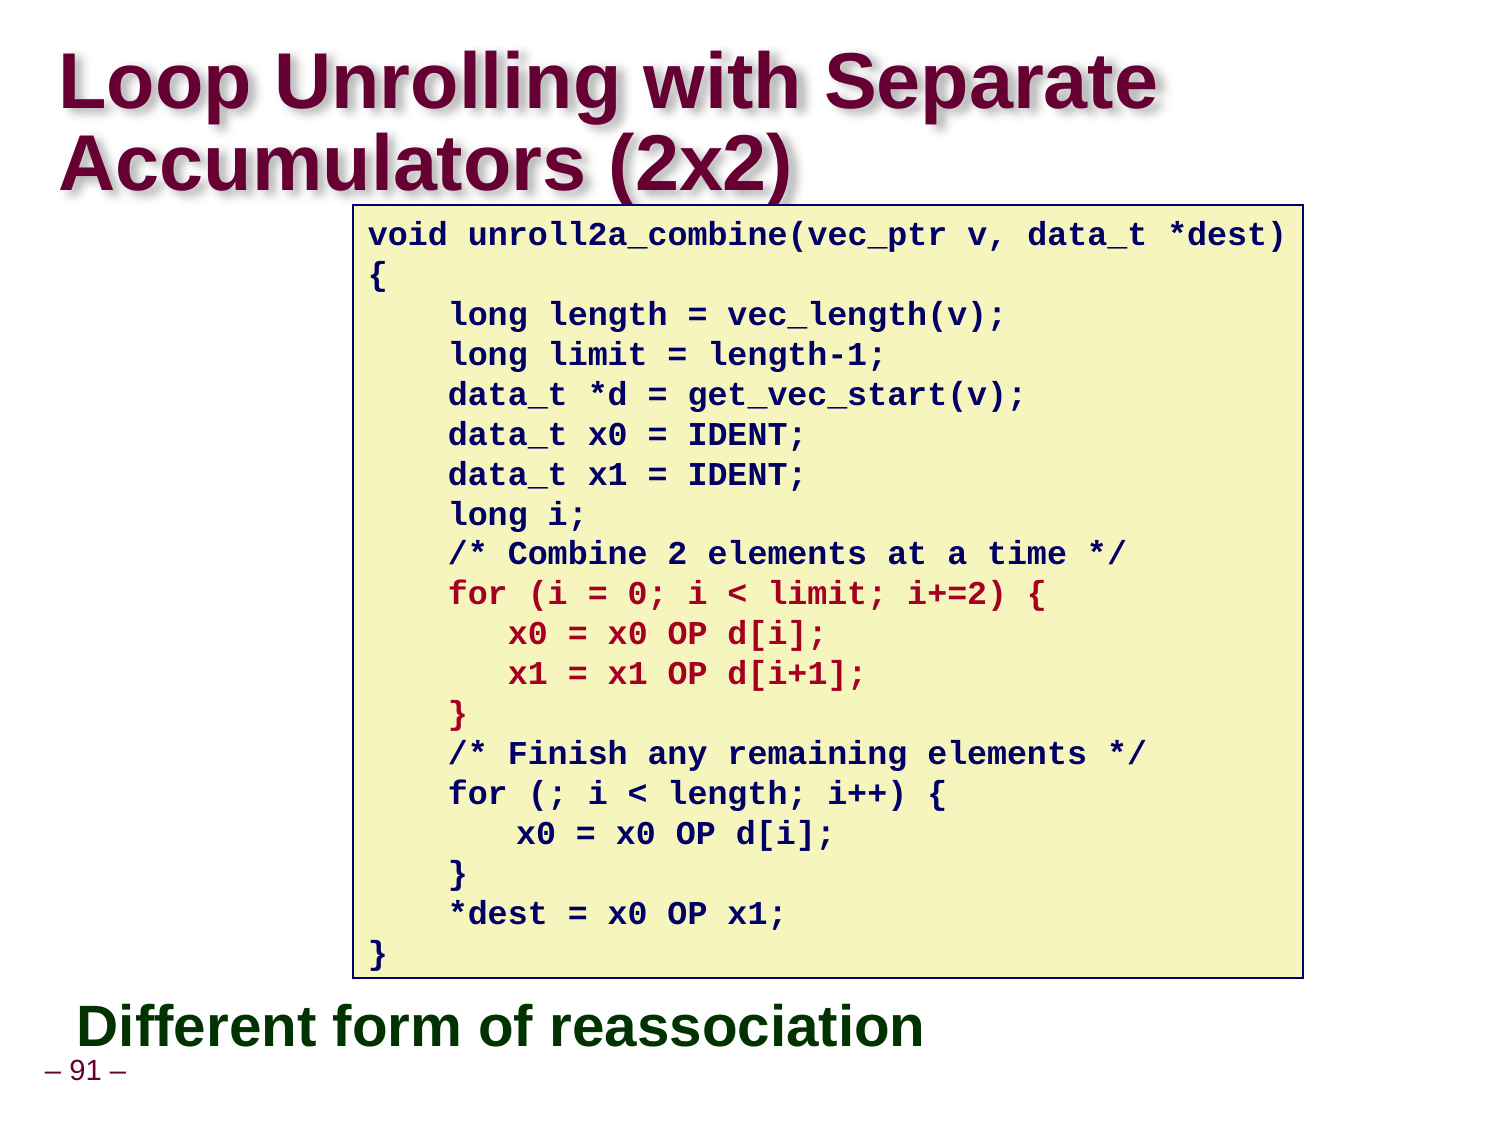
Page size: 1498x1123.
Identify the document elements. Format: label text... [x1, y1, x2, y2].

title Loop Unrolling with Separate Accumulators (2x2) [58, 62, 1461, 188]
list Different form of reassociation [62, 985, 1423, 1081]
text_box void unroll2a_combine(vec_ptr v, data_t *dest) { long length = vec_length(v); long limit = length-1; data_t *d = get_vec_start(v); data_t x0 = IDENT; data_t x1 = IDENT; long i; /* Combine 2 elements at a time */ for (i = 0; i < limit; i+=2) { x0 = x0 OP d[i]; x1 = x1 OP d[i+1]; } /* Finish any remaining elements */ for (; i < length; i++) { x0 = x0 OP d[i]; } *dest = x0 OP x1; } [353, 205, 1303, 978]
